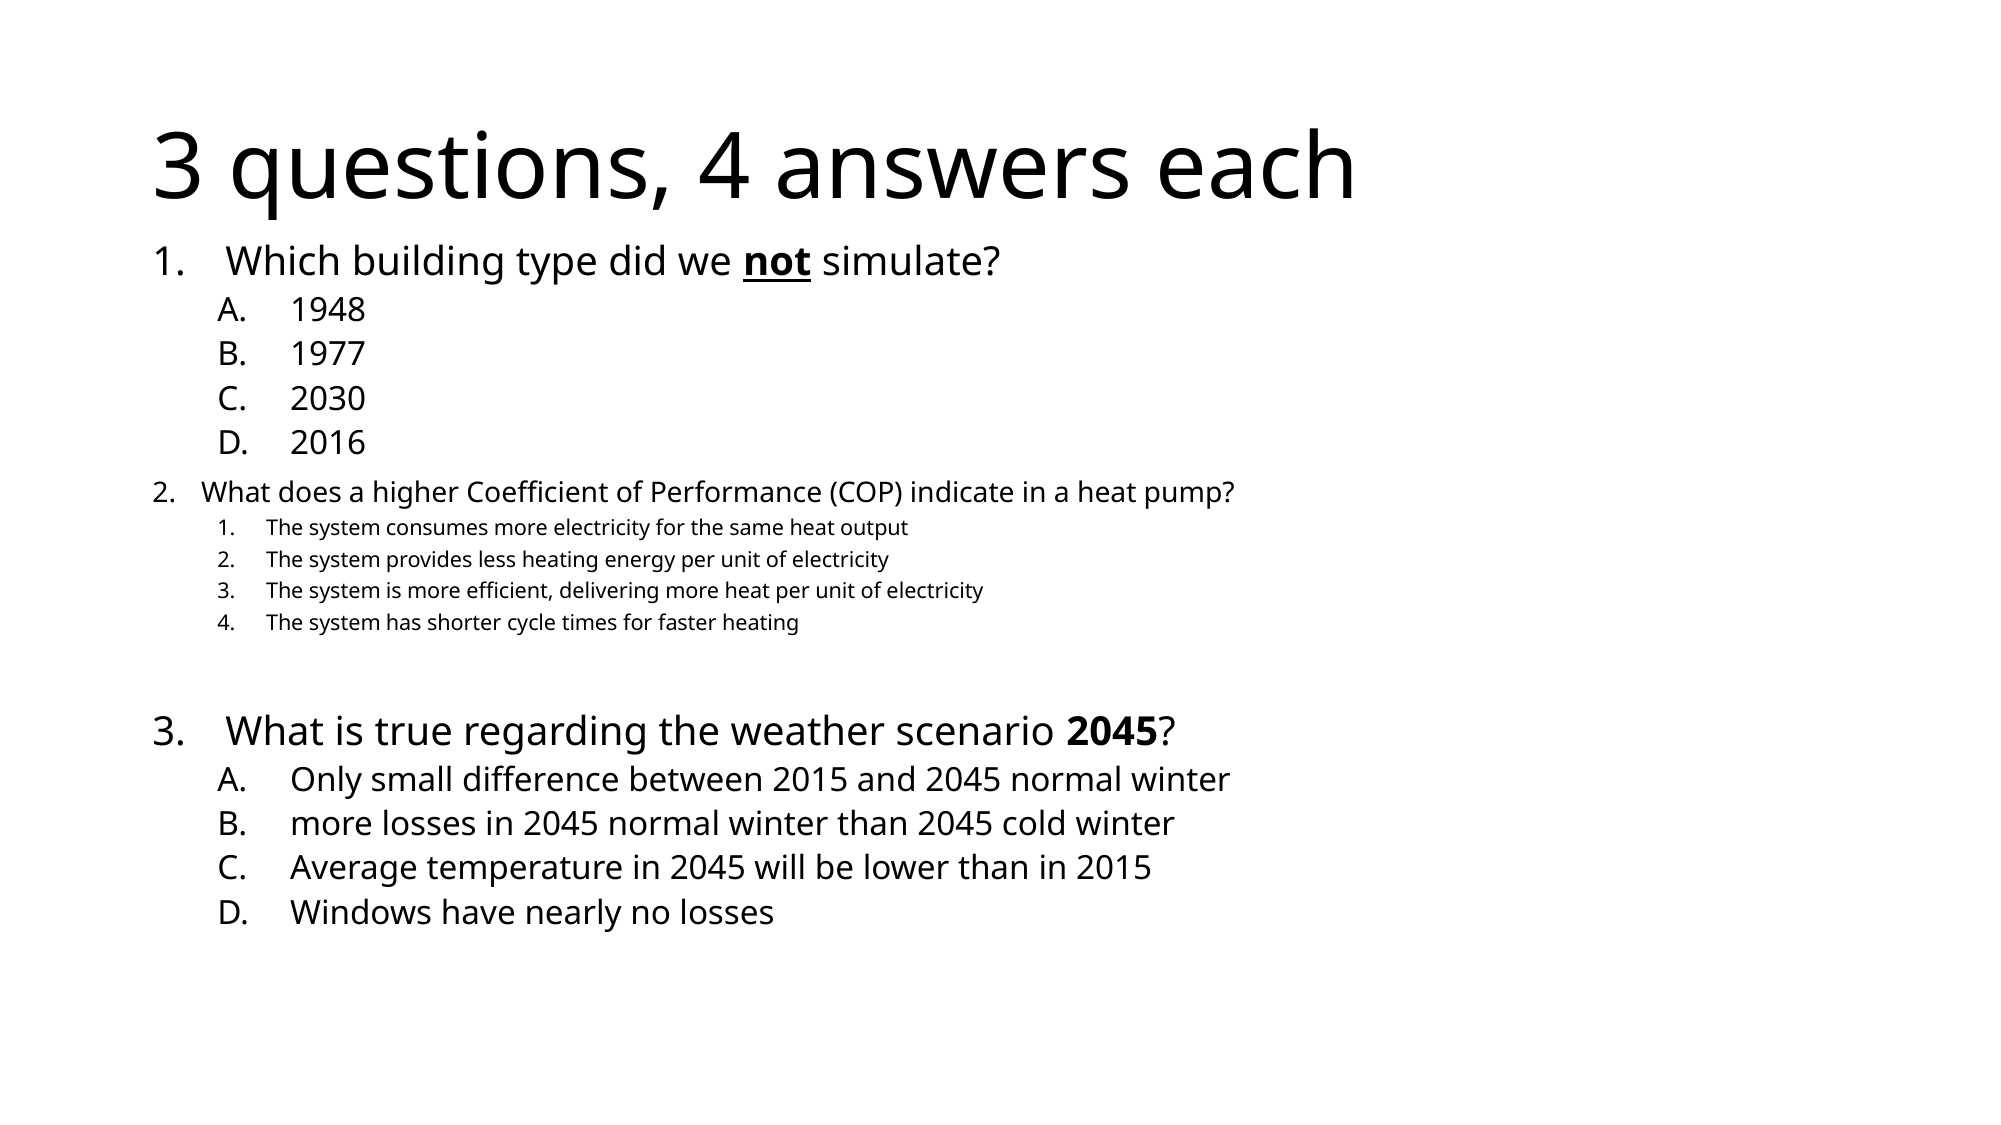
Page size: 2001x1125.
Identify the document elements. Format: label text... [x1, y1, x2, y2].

list Which building type did we not simulate? 1948 1977 2030 2016 What does a higher Coefficient of Performance (COP) indicate in a heat pump? The system consumes more electricity for the same heat output The system provides less heating energy per unit of electricity The system is more efficient, delivering more heat per unit of electricity The system has shorter cycle times for faster heating What is true regarding the weather scenario 2045? Only small difference between 2015 and 2045 normal winter more losses in 2045 normal winter than 2045 cold winter Average temperature in 2045 will be lower than in 2015 Windows have nearly no losses [137, 233, 1863, 948]
title 3 questions, 4 answers each [137, 59, 1863, 233]
